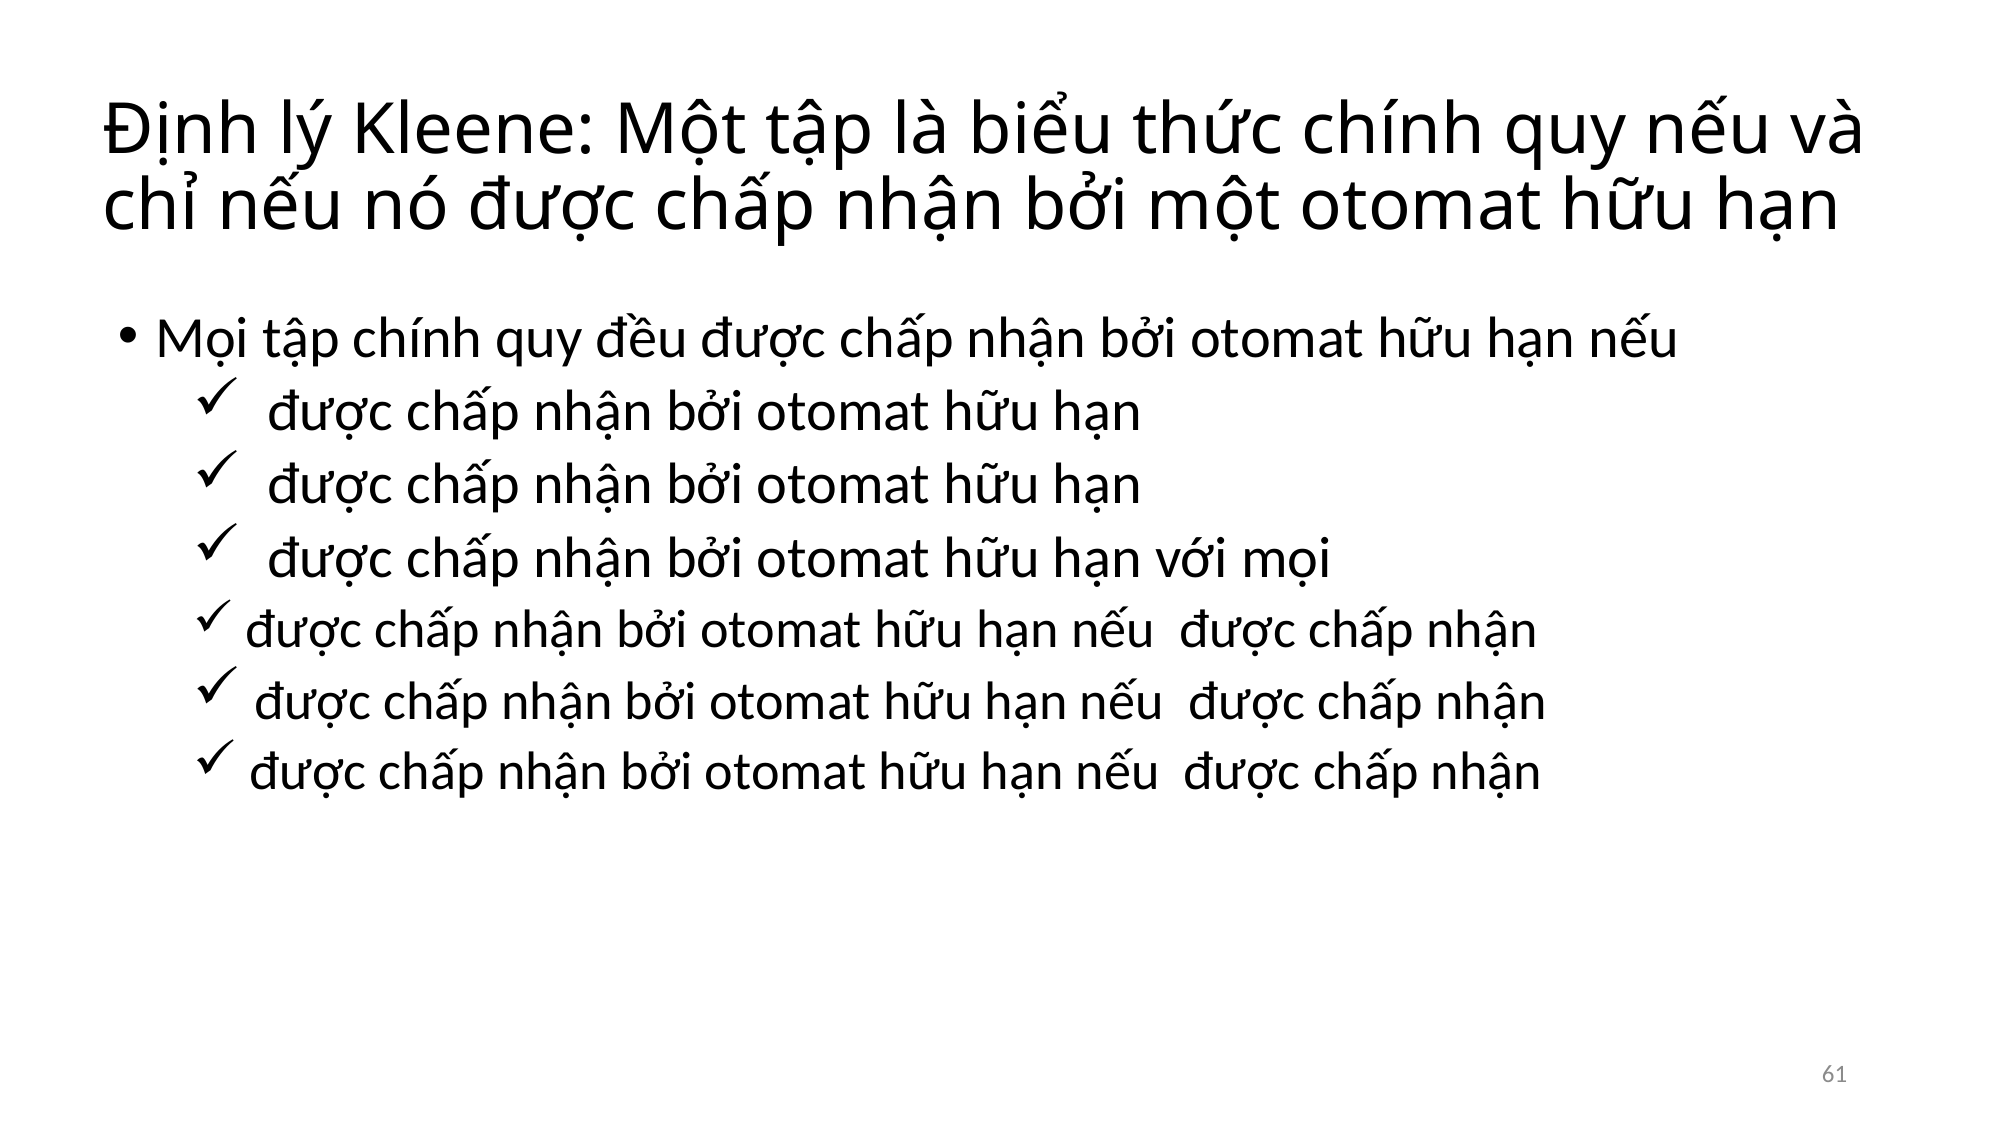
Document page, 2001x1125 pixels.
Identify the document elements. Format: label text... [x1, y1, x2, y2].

title Định lý Kleene: Một tập là biểu thức chính quy nếu và chỉ nếu nó được chấp nhận bởi một otomat hữu hạn [87, 59, 1920, 278]
slide_number 61 [1412, 1042, 1863, 1103]
